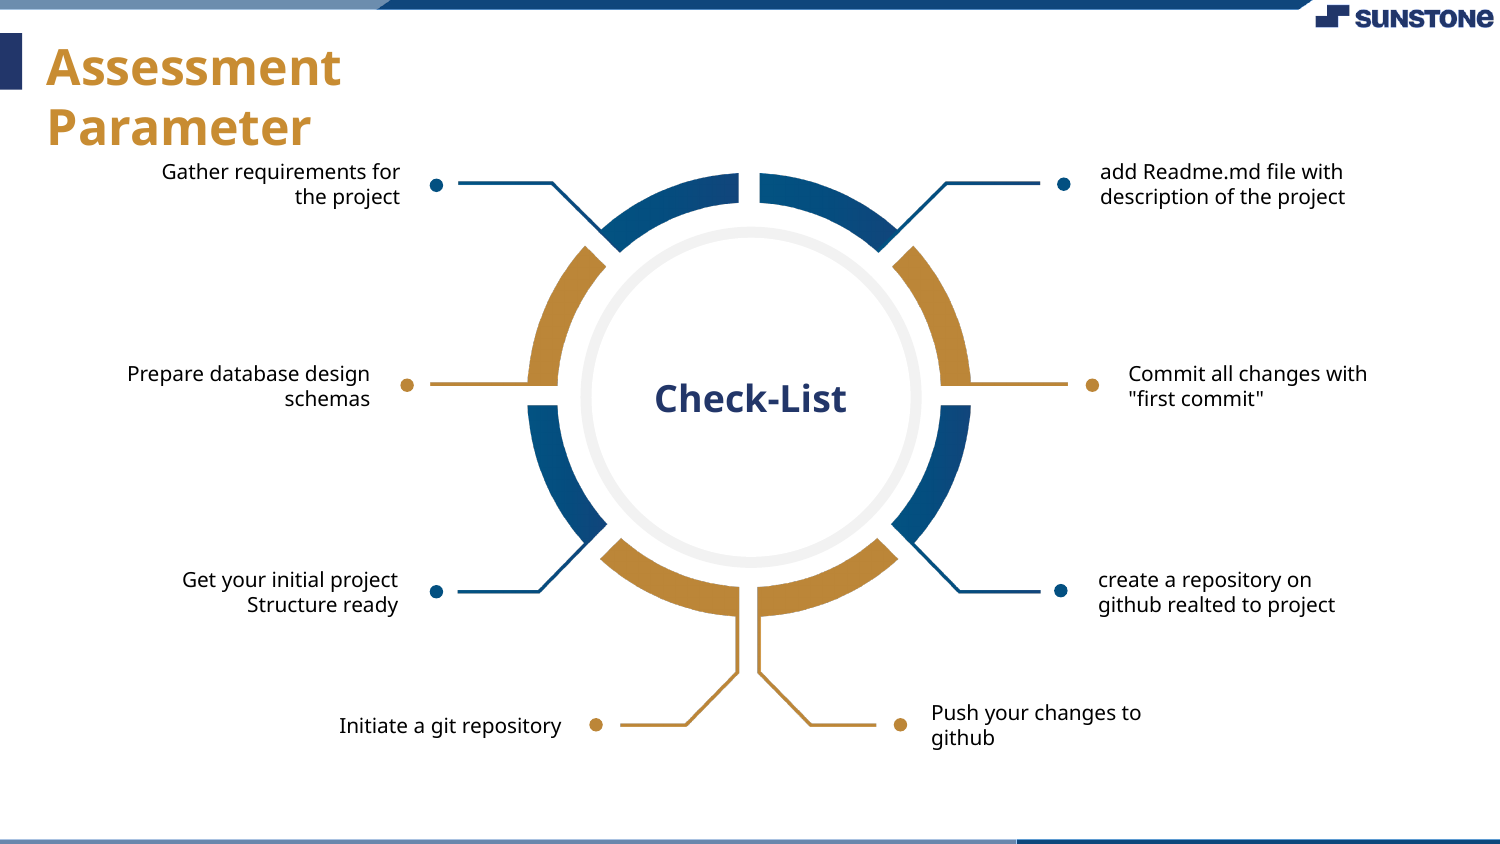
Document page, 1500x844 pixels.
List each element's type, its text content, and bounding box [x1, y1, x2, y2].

list Get your initial project Structure ready [131, 565, 414, 619]
list add Readme.md file with description of the project [1085, 157, 1367, 211]
picture [0, 0, 1500, 844]
list Commit all changes with "first commit" [1113, 358, 1395, 412]
list Initiate a git repository [294, 698, 577, 752]
list Check-List [610, 371, 892, 424]
list Prepare database design schemas [103, 358, 386, 412]
list create a repository on github realted to project [1083, 565, 1365, 619]
list Push your changes to github [916, 698, 1198, 752]
list Gather requirements for the project [134, 171, 416, 211]
text_box Assessment Parameter [31, 20, 545, 171]
